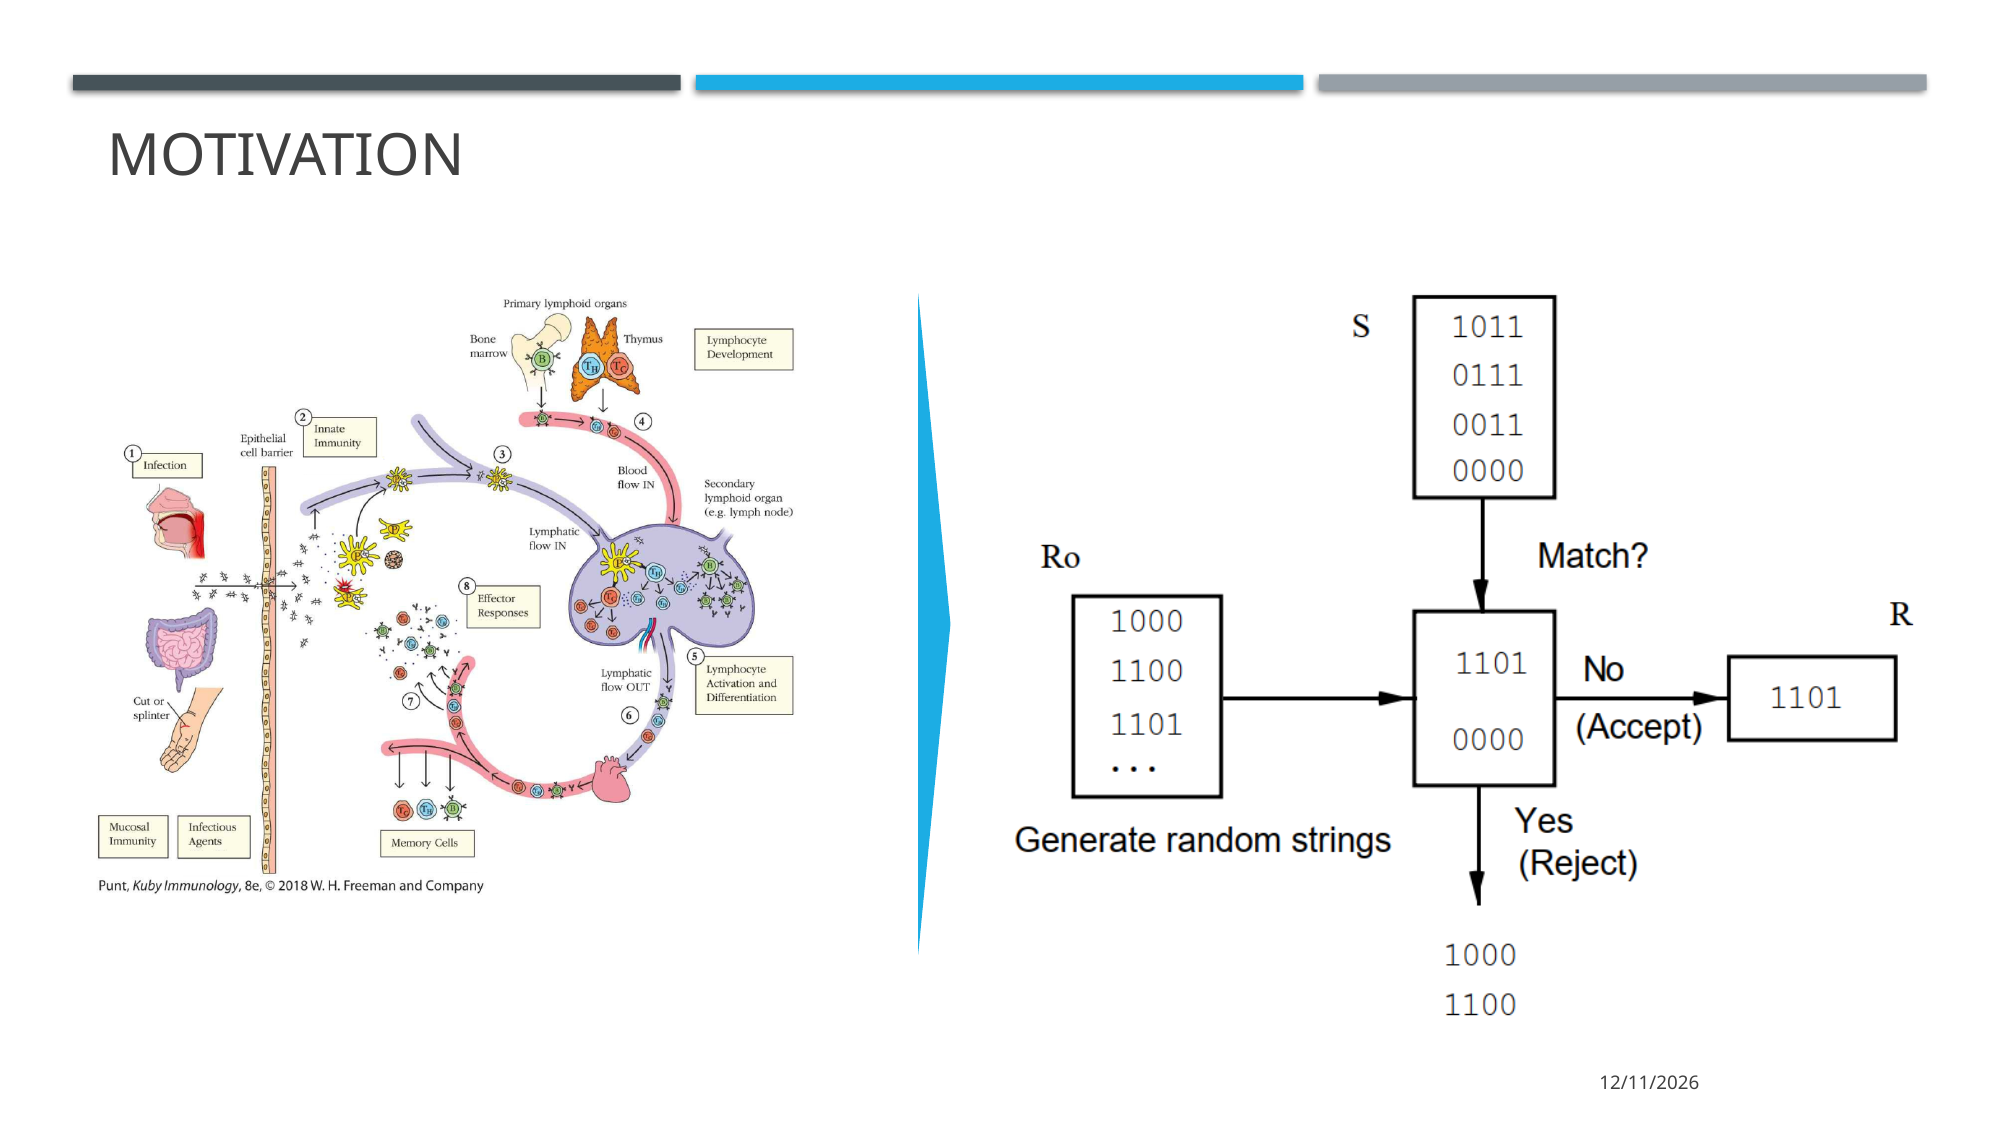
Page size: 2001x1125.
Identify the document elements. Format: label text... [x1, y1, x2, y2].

text_box Motivation [92, 97, 1818, 195]
text_box [916, 291, 953, 957]
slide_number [1247, 1053, 1715, 1114]
picture [999, 270, 1941, 1029]
picture [92, 295, 798, 896]
